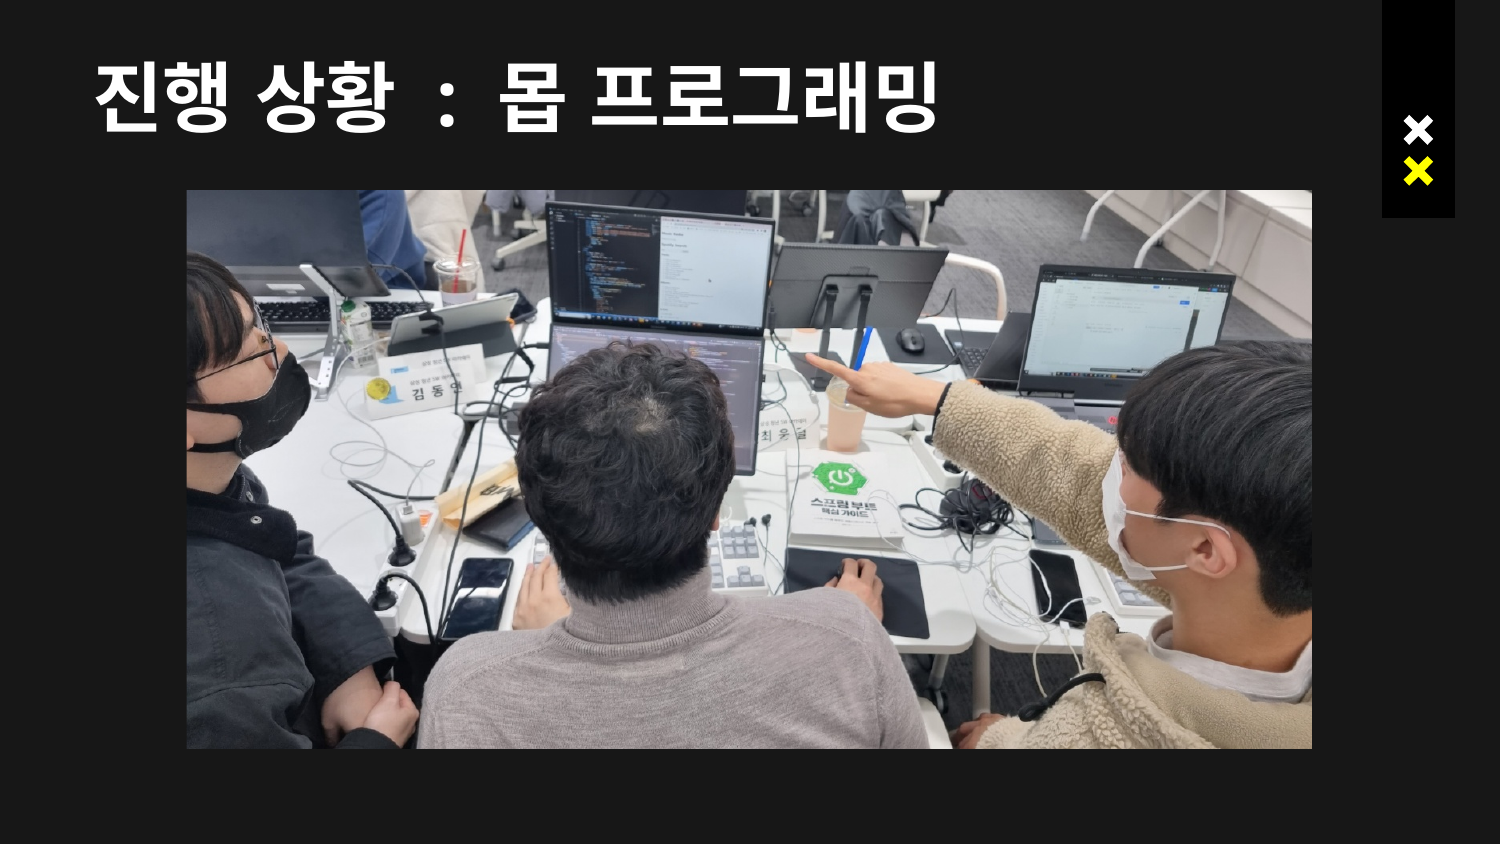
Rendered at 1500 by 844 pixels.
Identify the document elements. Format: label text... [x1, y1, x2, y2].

picture [186, 190, 1314, 749]
title 진행 상황 : 몹 프로그래밍 [77, 34, 1407, 153]
